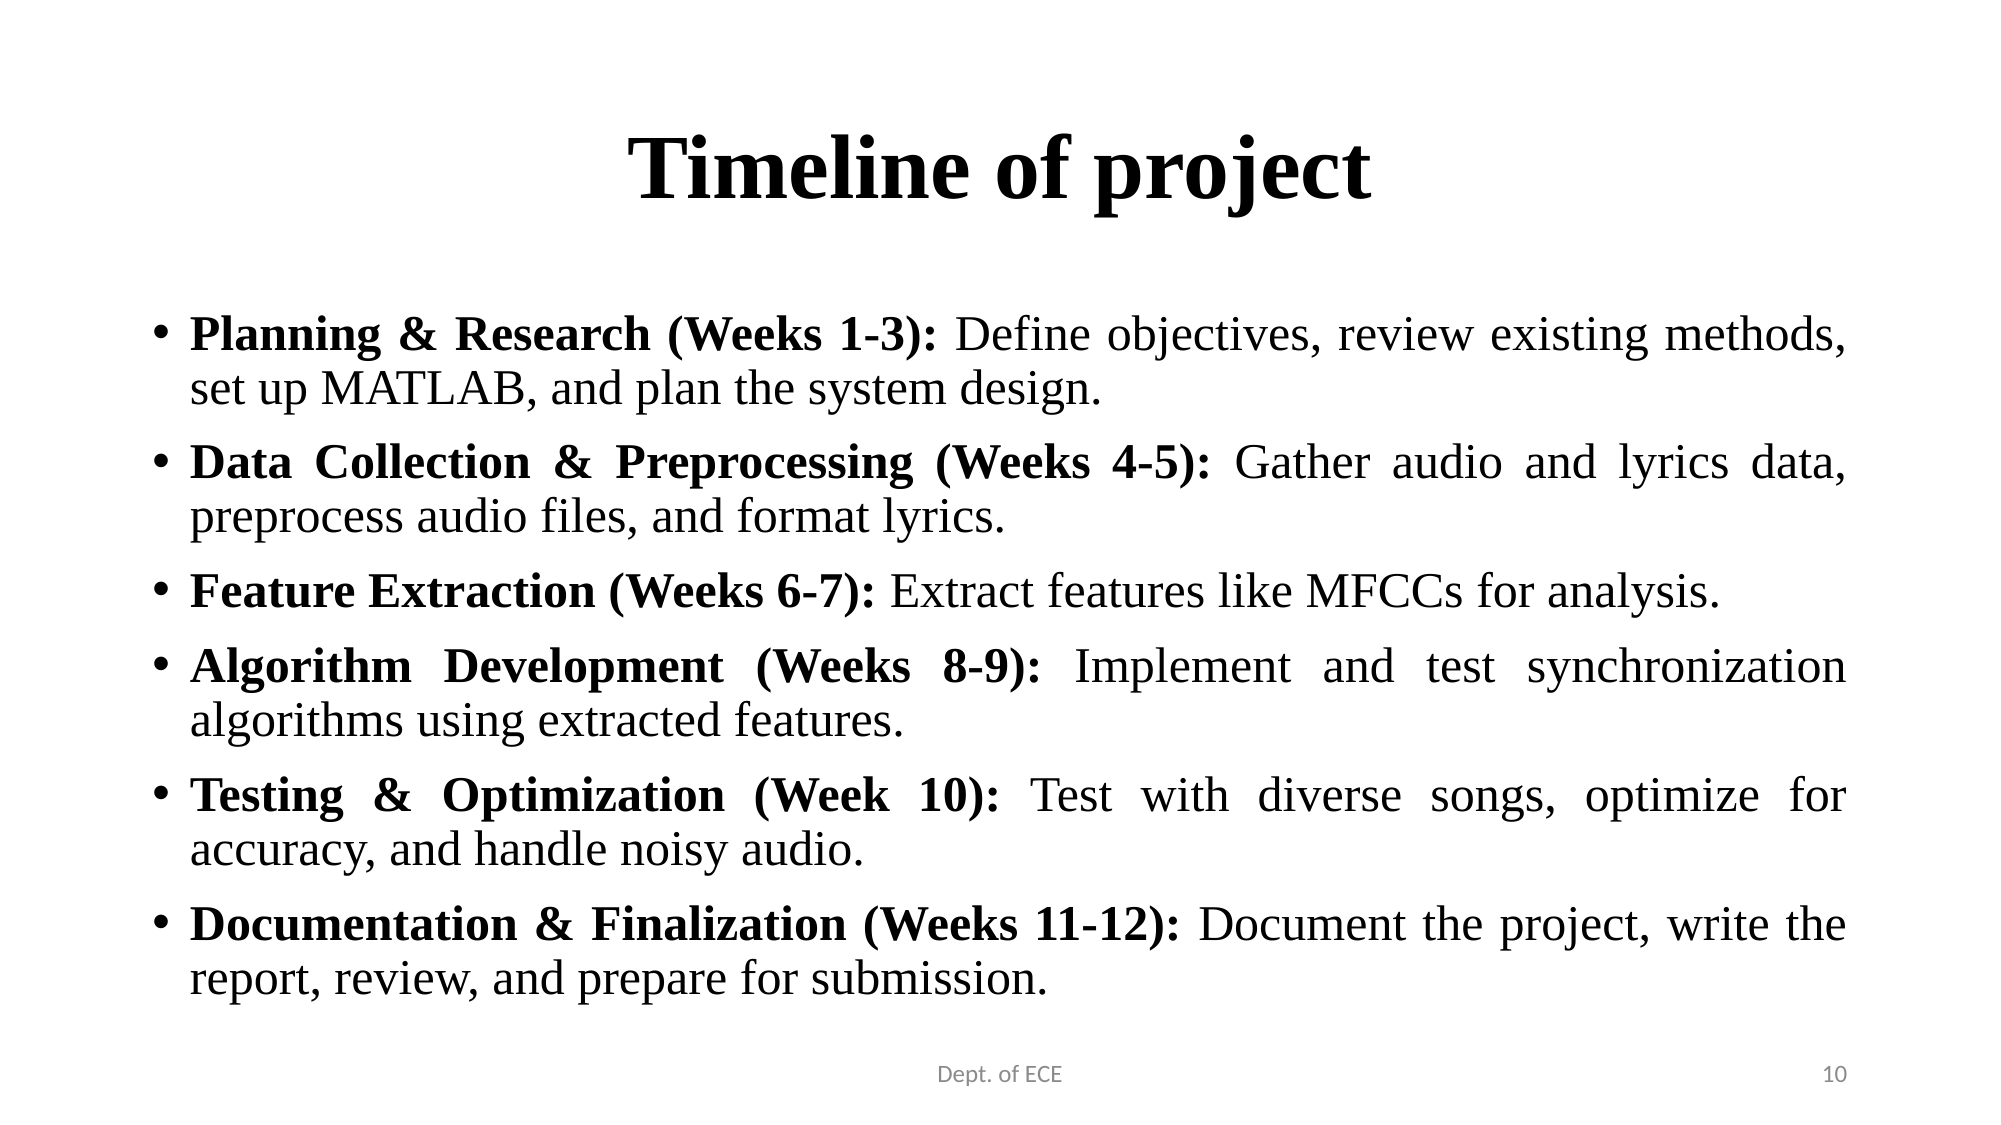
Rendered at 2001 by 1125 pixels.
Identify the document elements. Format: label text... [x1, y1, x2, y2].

title Timeline of project [137, 59, 1863, 278]
footer Dept. of ECE [662, 1042, 1338, 1103]
slide_number 10 [1412, 1042, 1863, 1103]
list Planning & Research (Weeks 1-3): Define objectives, review existing methods, set up MATLAB, and plan the system design. Data Collection & Preprocessing (Weeks 4-5): Gather audio and lyrics data, preprocess audio files, and format lyrics. Feature Extraction (Weeks 6-7): Extract features like MFCCs for analysis. Algorithm Development (Weeks 8-9): Implement and test synchronization algorithms using extracted features. Testing & Optimization (Week 10): Test with diverse songs, optimize for accuracy, and handle noisy audio. Documentation & Finalization (Weeks 11-12): Document the project, write the report, review, and prepare for submission. [137, 299, 1863, 1014]
